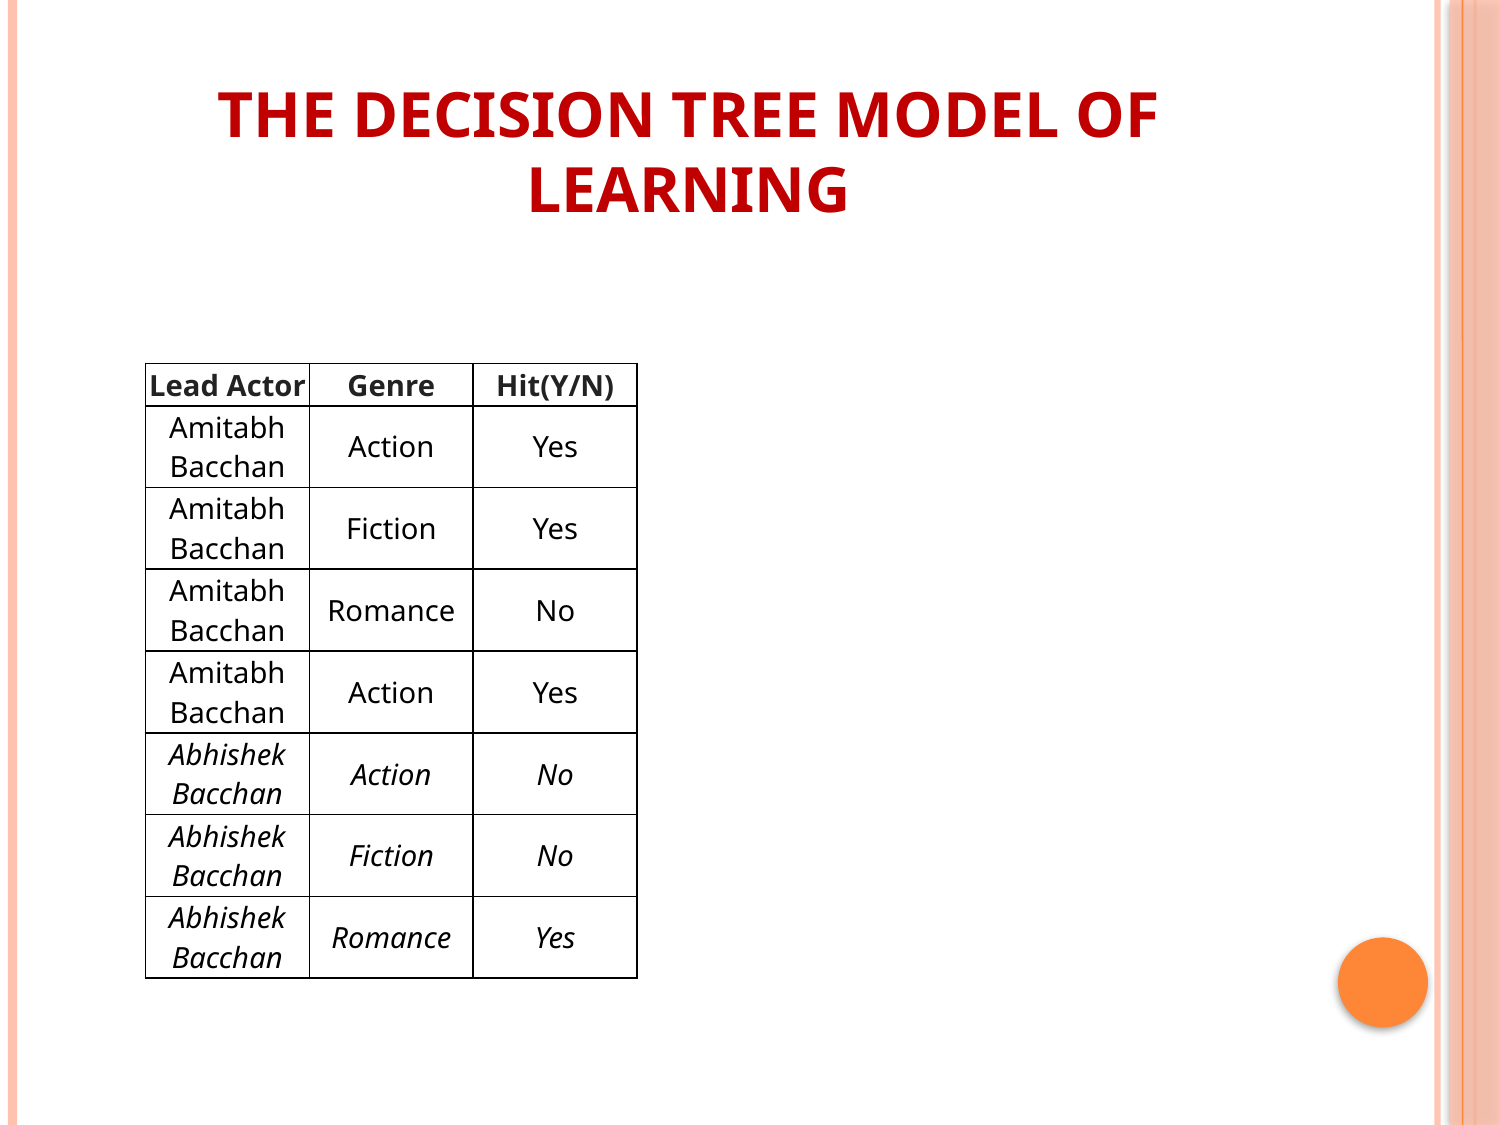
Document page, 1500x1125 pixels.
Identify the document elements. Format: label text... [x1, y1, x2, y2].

table_cell Fiction [310, 815, 472, 896]
table_header Lead Actor [146, 364, 309, 405]
table_cell No [474, 815, 636, 896]
table_cell No [474, 570, 636, 650]
table_cell Amitabh Bacchan [146, 407, 309, 487]
table_cell Romance [310, 570, 472, 650]
table_cell Yes [474, 488, 636, 568]
table_cell Action [310, 652, 472, 732]
table_cell Fiction [310, 488, 472, 568]
table_cell Amitabh Bacchan [146, 652, 309, 732]
table_cell Abhishek Bacchan [146, 734, 309, 814]
table_cell Abhishek Bacchan [146, 815, 309, 896]
table_cell Abhishek Bacchan [146, 897, 309, 977]
table_cell Yes [474, 407, 636, 487]
table_cell Romance [310, 897, 472, 977]
table_header Genre [310, 364, 472, 405]
table_cell No [474, 734, 636, 814]
table_cell Amitabh Bacchan [146, 570, 309, 650]
table_cell Action [310, 734, 472, 814]
title The decision tree model of learning [75, 45, 1300, 233]
table_cell Yes [474, 897, 636, 977]
table_header Hit(Y/N) [474, 364, 636, 405]
table_cell Amitabh Bacchan [146, 488, 309, 568]
table_cell Yes [474, 652, 636, 732]
table_cell Action [310, 407, 472, 487]
